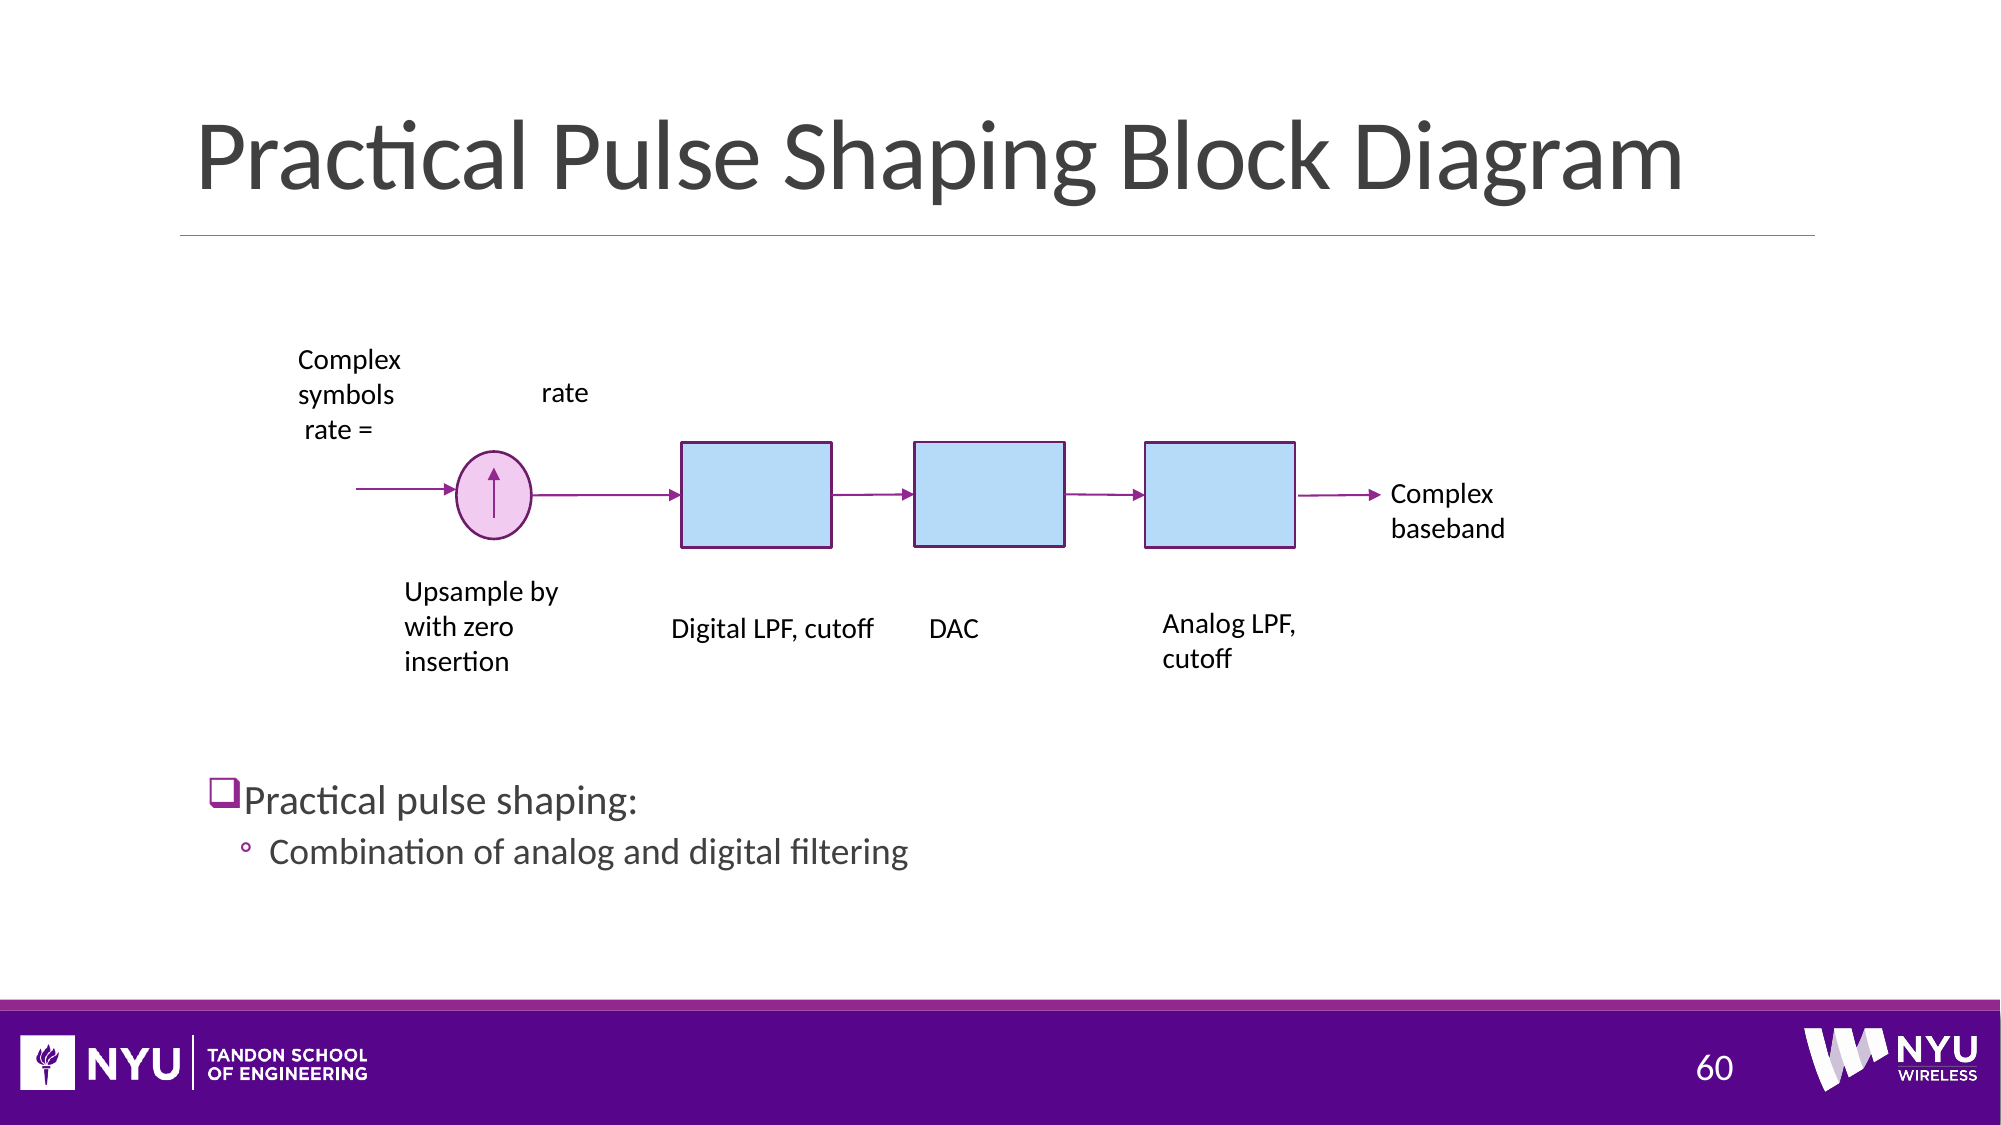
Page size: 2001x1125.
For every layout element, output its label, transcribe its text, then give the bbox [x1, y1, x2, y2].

list Practical pulse shaping: Combination of analog and digital filtering [206, 771, 1482, 953]
text_box [1144, 441, 1296, 549]
title Practical Pulse Shaping Block Diagram [180, 47, 1830, 218]
slide_number 60 [1533, 1035, 1749, 1096]
text_box [913, 441, 1066, 548]
text_box [455, 450, 533, 541]
text_box [680, 441, 833, 549]
